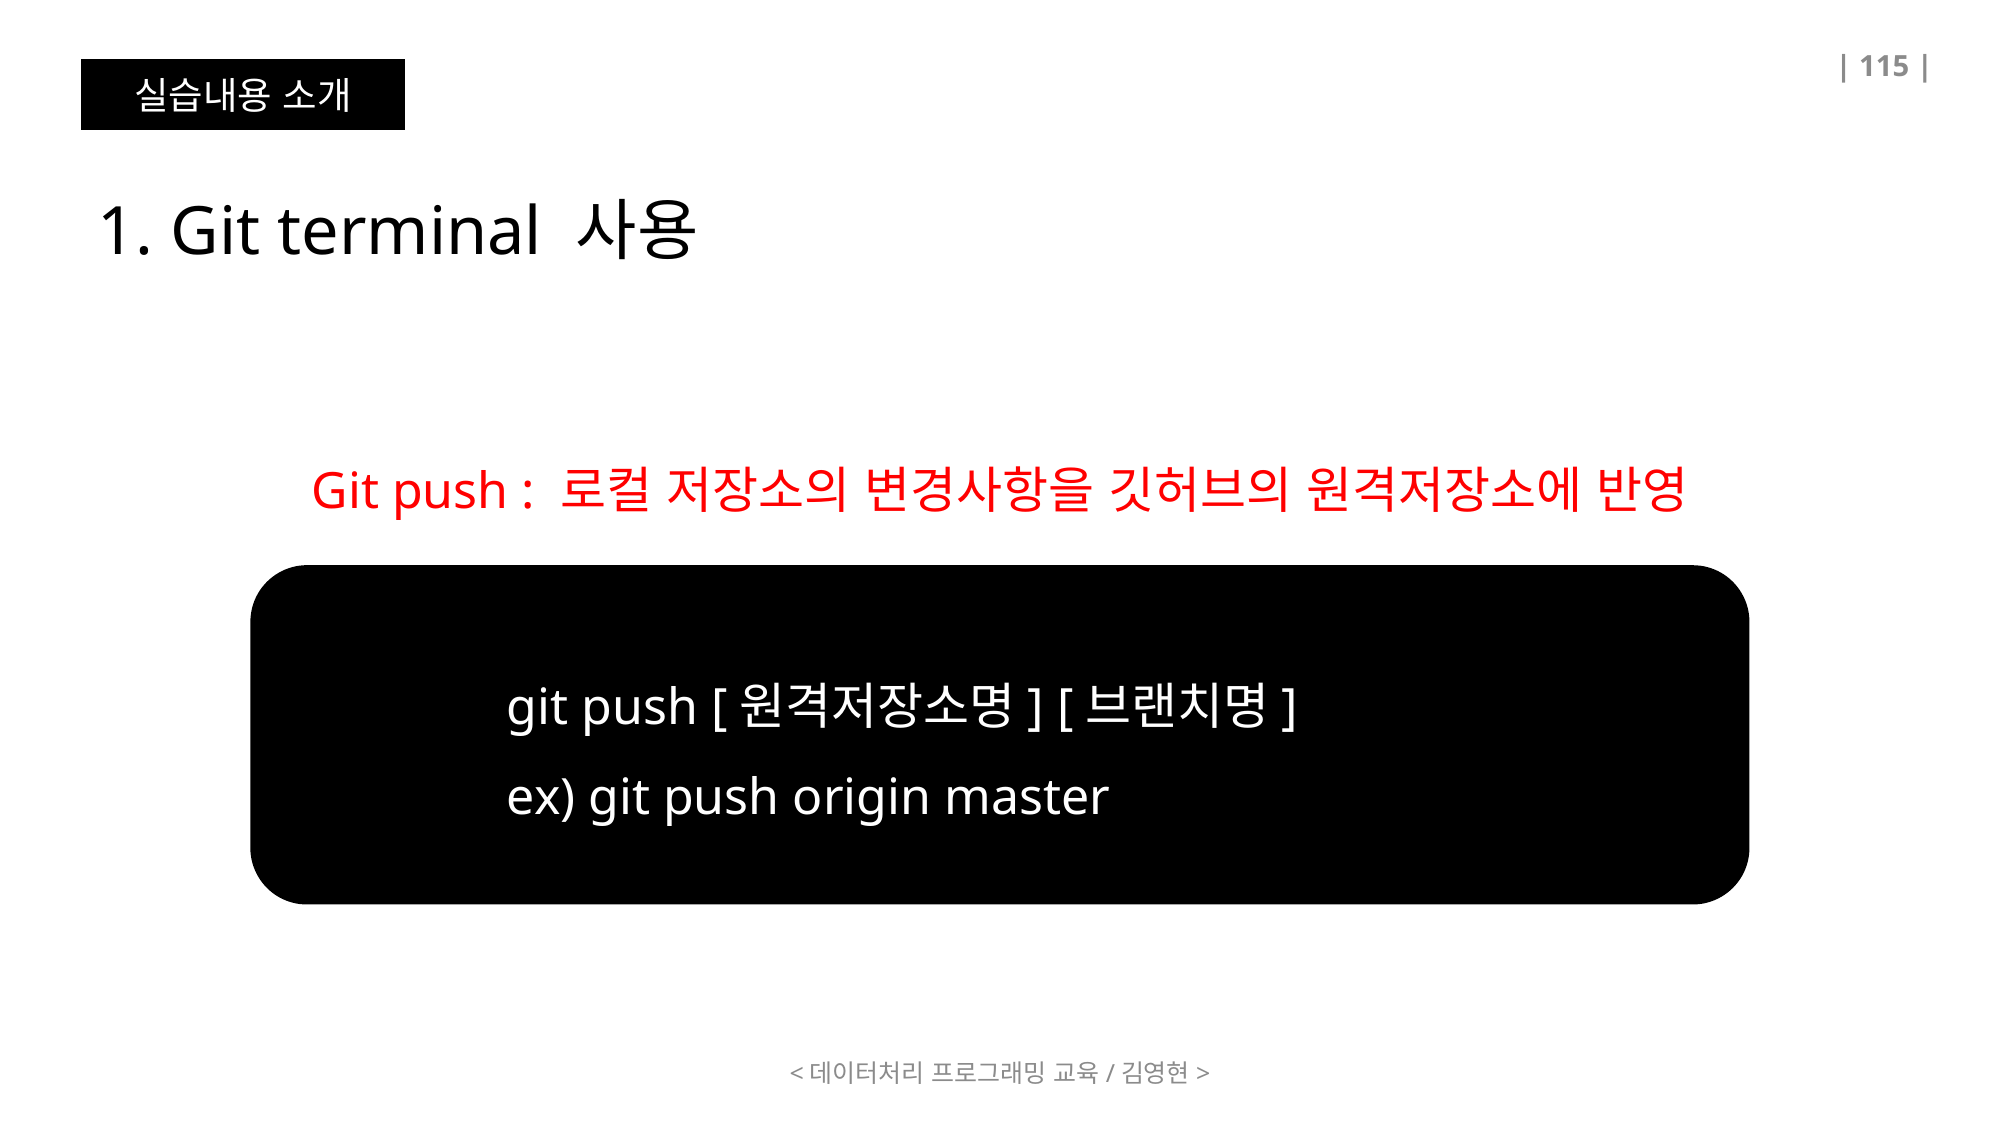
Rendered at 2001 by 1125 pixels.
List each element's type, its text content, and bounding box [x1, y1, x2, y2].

slide_number | 115 | [1497, 37, 1948, 98]
footer <데이터처리 프로그래밍 교육/김영현> [662, 1042, 1338, 1103]
text_box Git push : 로컬 저장소의 변경사항을 깃허브의 원격저장소에 반영 [205, 391, 1794, 526]
text_box git push [원격저장소명] [브랜치명] ex) git push origin master [249, 564, 1751, 906]
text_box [81, 59, 1543, 299]
